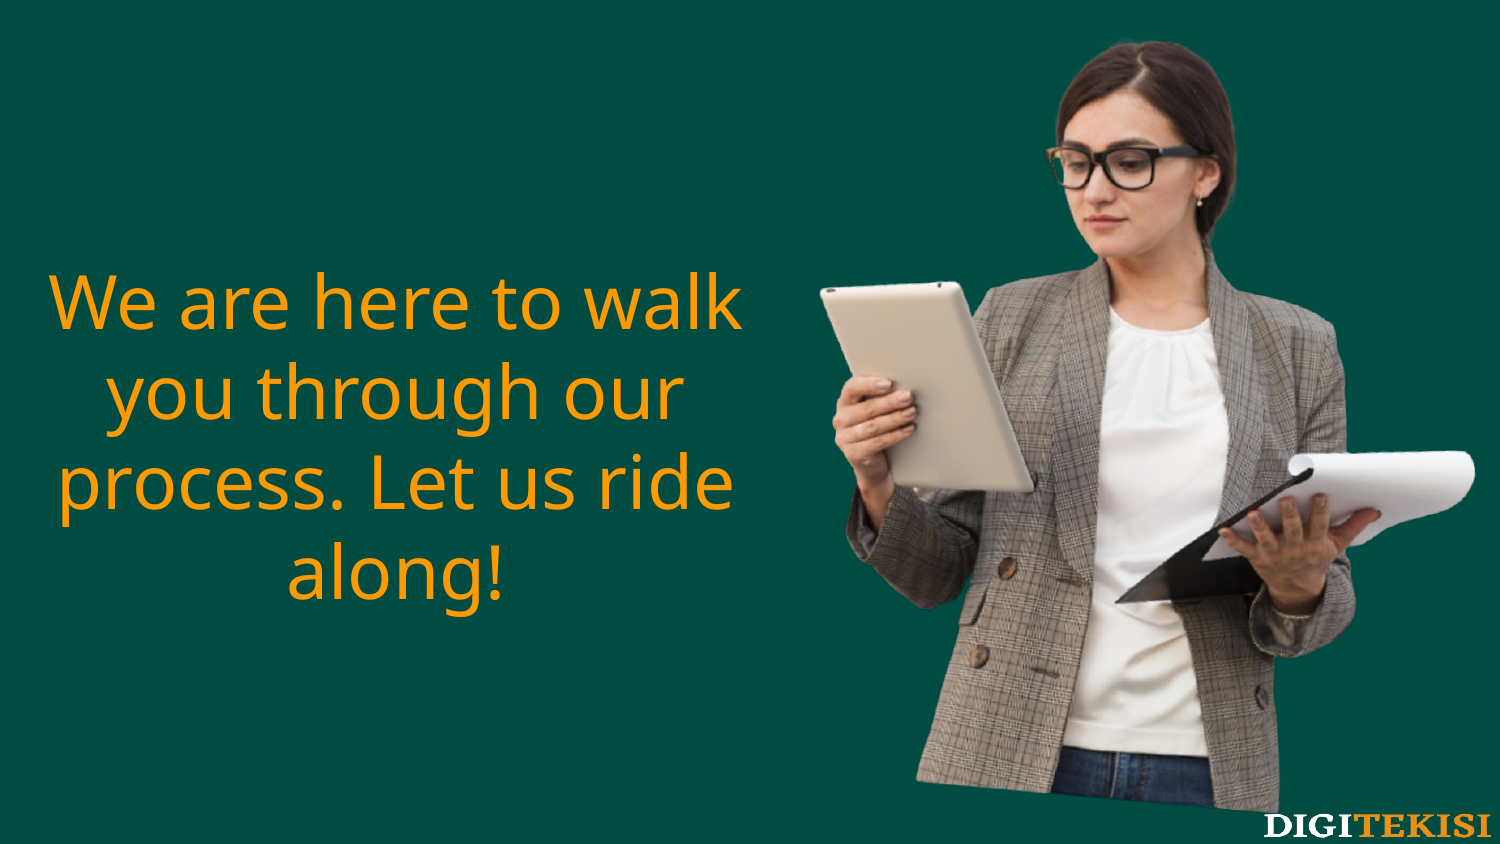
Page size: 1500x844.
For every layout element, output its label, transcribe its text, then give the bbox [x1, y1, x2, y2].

picture [773, 0, 1500, 842]
title We are here to walk you through our process. Let us ride along! [23, 260, 770, 609]
